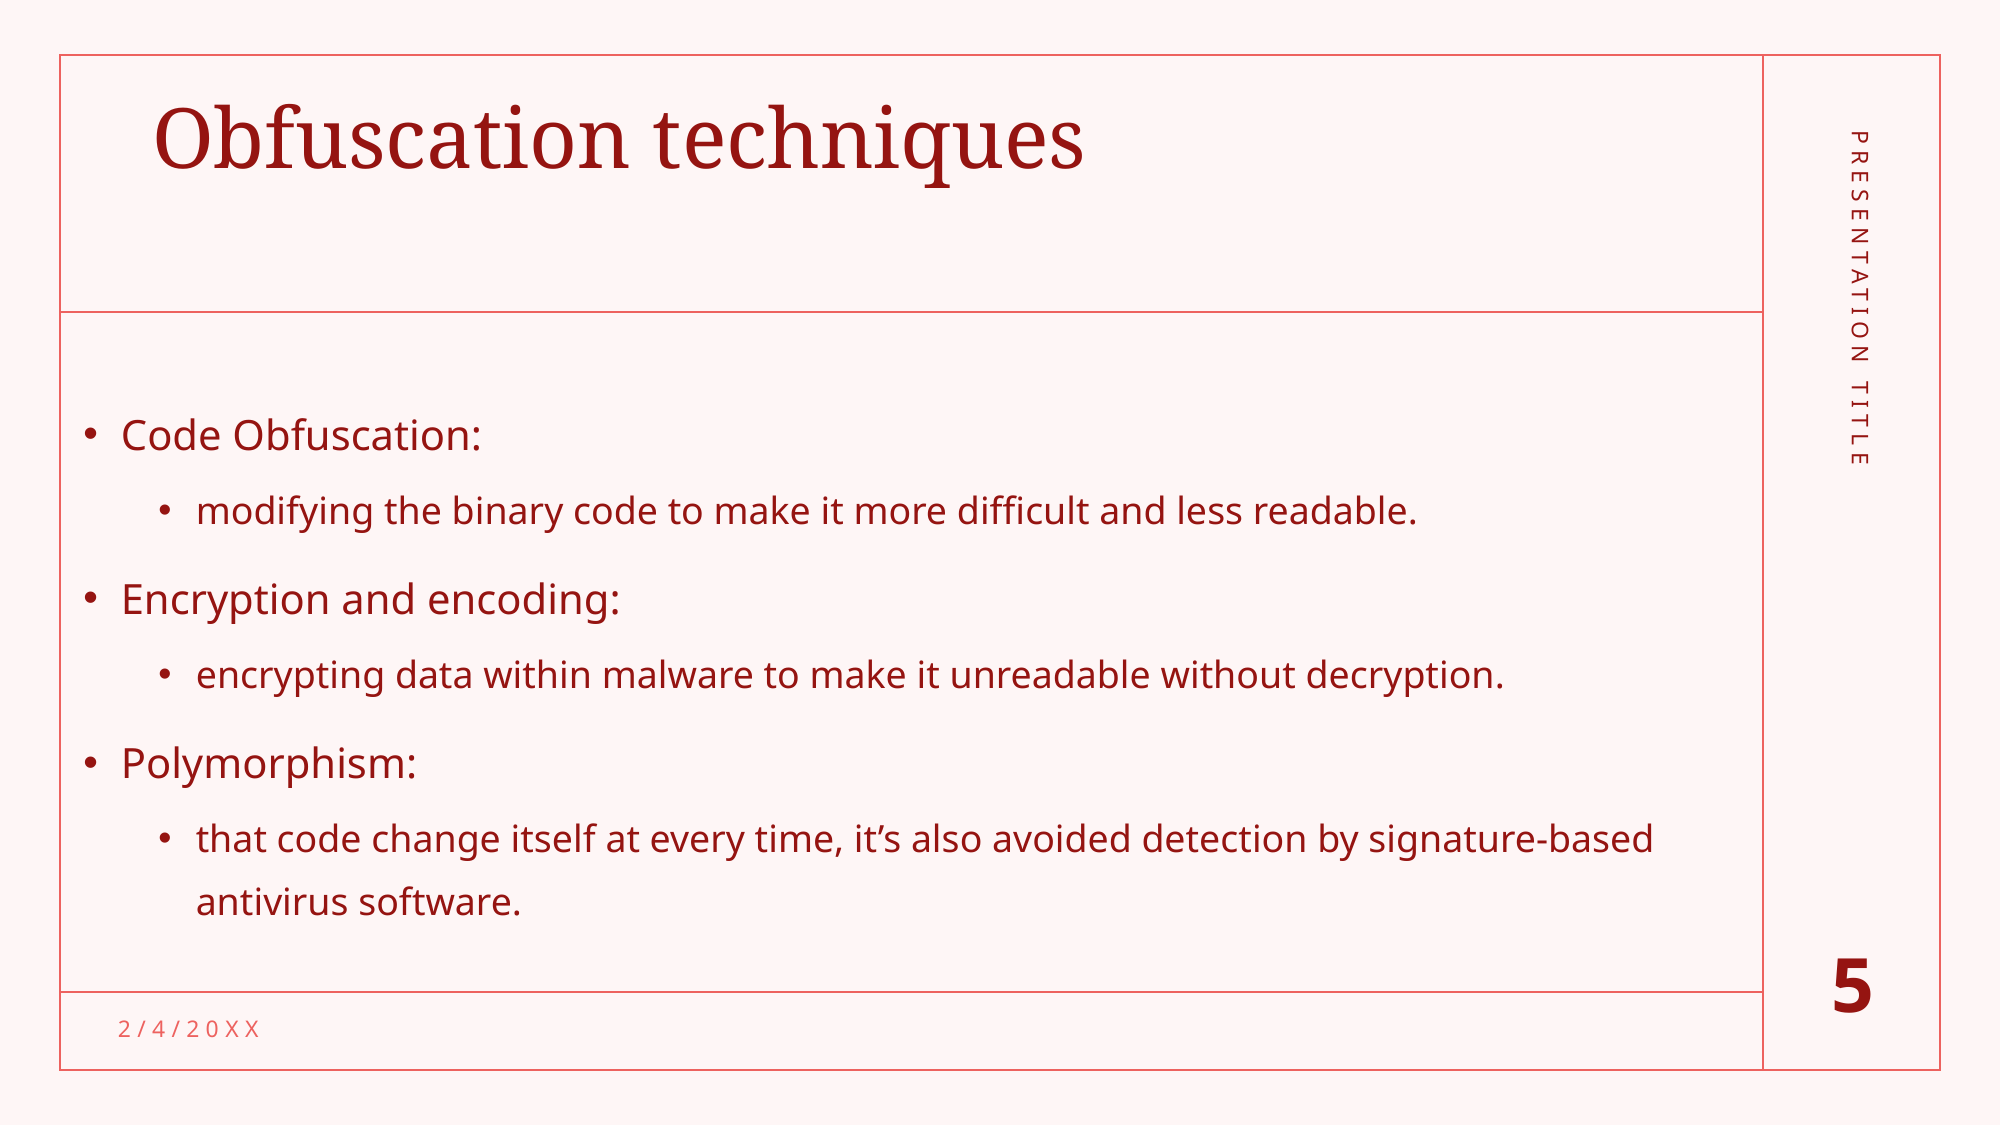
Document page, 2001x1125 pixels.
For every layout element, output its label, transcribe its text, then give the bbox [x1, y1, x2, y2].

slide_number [103, 1007, 621, 1055]
title Obfuscation techniques [137, 89, 1701, 294]
footer PRESENTATION TITLE [1822, 115, 1883, 791]
list Code Obfuscation: modifying the binary code to make it more difficult and less readable. Encryption and encoding: encrypting data within malware to make it unreadable without decryption. Polymorphism: that code change itself at every time, it’s also avoided detection by signature-based antivirus software. [68, 380, 1776, 1008]
slide_number 5 [1775, 930, 1932, 1055]
